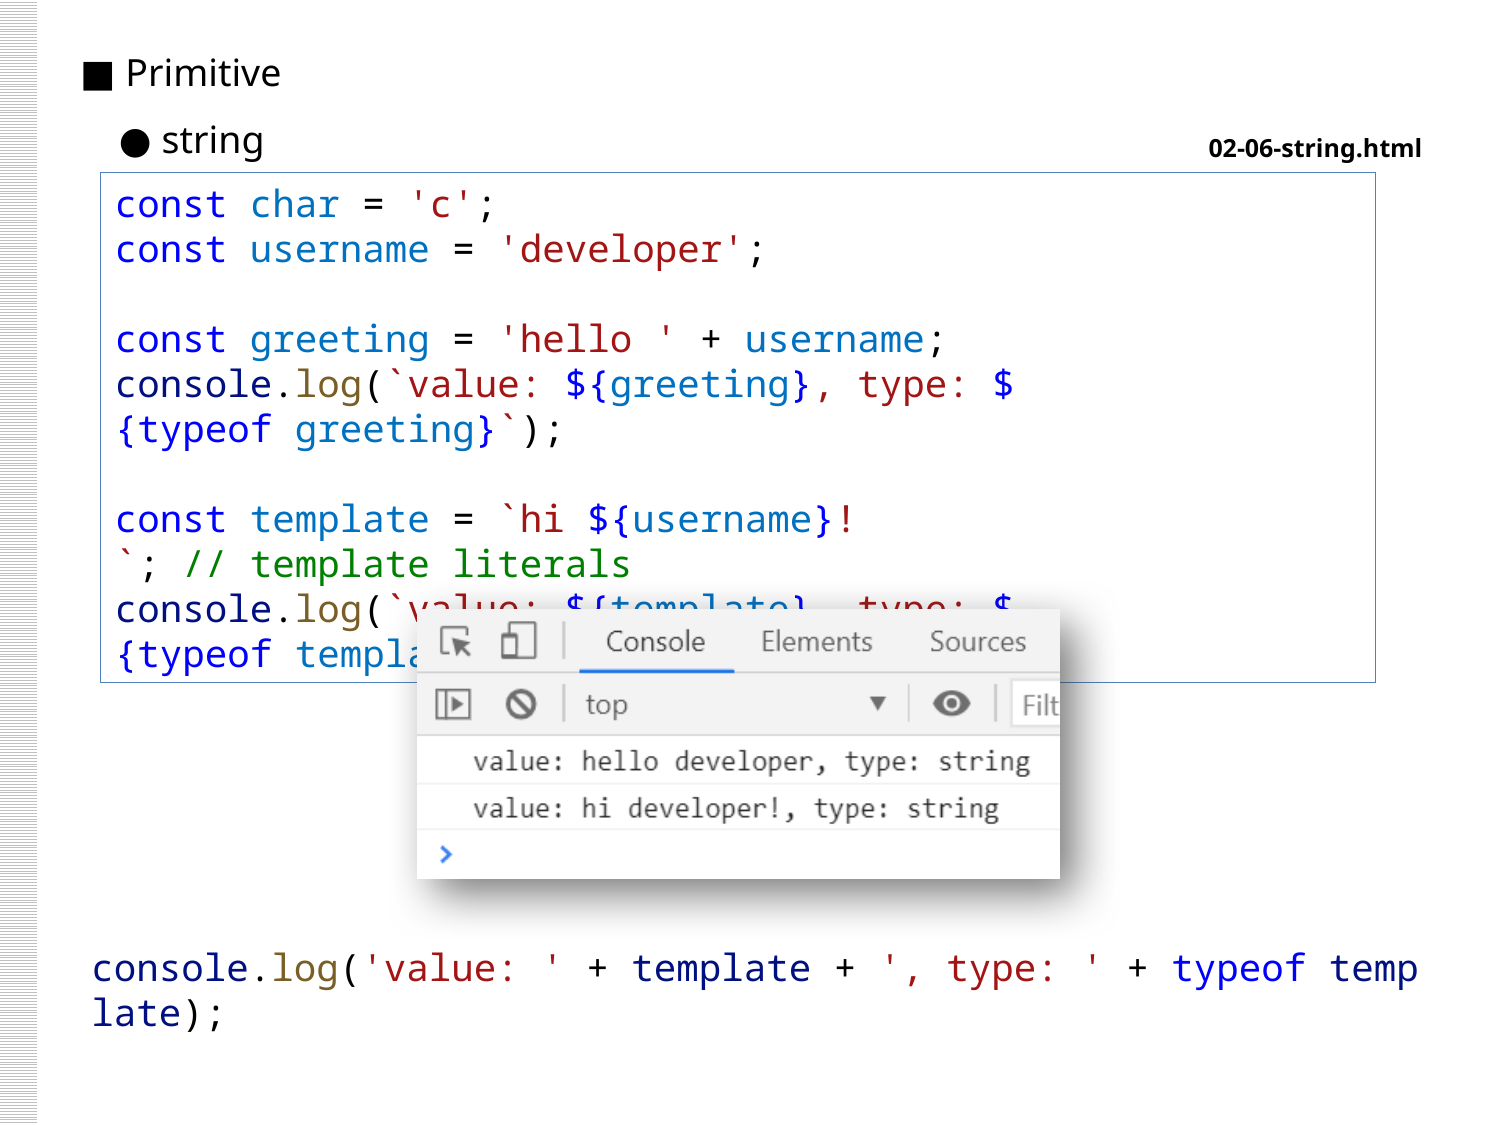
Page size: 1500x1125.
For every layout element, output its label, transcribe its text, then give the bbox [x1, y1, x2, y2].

text_box 02-06-string.html [1193, 125, 1438, 171]
text_box console.log(1); setTimeout(delayPrint, 1000); console.log(3); function delayPrint() { console.log(2); } [420, 600, 1100, 683]
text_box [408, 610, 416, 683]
text_box console.log('value: ' + template + ', type: ' + typeof template); [76, 936, 1447, 1042]
text_box const char = 'c'; const username = 'developer'; const greeting = 'hello ' + username; console.log(`value: ${greeting}, type: ${typeof greeting}`); const template = `hi ${username}!`; // template literals console.log(`value: ${template}, type: ${typeof template}`); [100, 172, 1376, 683]
picture [416, 609, 1060, 879]
text_box ■ Primitive ● string [65, 19, 297, 169]
